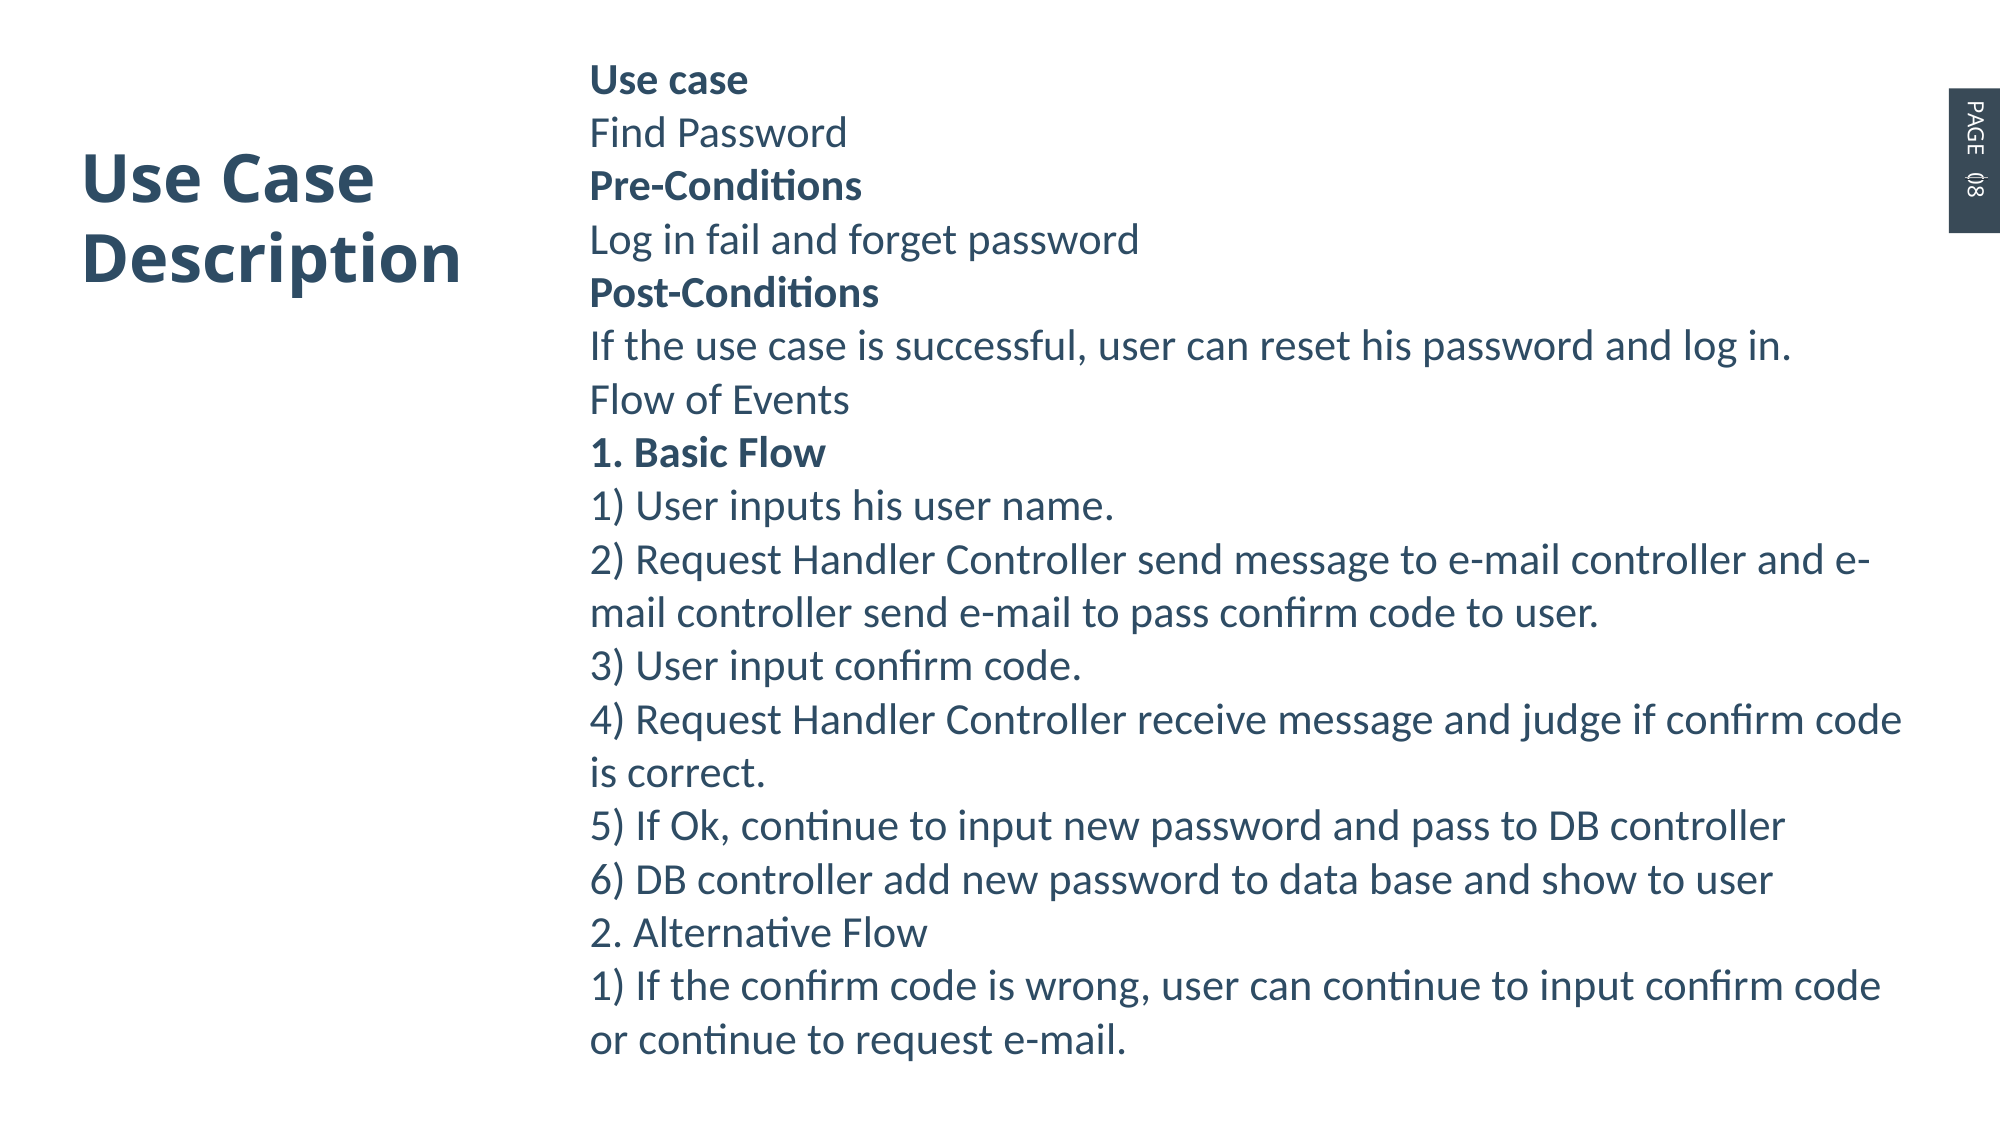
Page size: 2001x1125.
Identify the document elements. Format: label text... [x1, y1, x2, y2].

text_box Use case Find Password Pre-Conditions Log in fail and forget password Post-Conditions If the use case is successful, user can reset his password and log in. Flow of Events 1. Basic Flow 1) User inputs his user name. 2) Request Handler Controller send message to e-mail controller and e-mail controller send e-mail to pass confirm code to user. 3) User input confirm code. 4) Request Handler Controller receive message and judge if confirm code is correct. 5) If Ok, continue to input new password and pass to DB controller 6) DB controller add new password to data base and show to user 2. Alternative Flow 1) If the confirm code is wrong, user can continue to input confirm code or continue to request e-mail. [574, 42, 1927, 1071]
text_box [1948, 85, 2000, 234]
text_box Use Case Description [65, 128, 479, 304]
